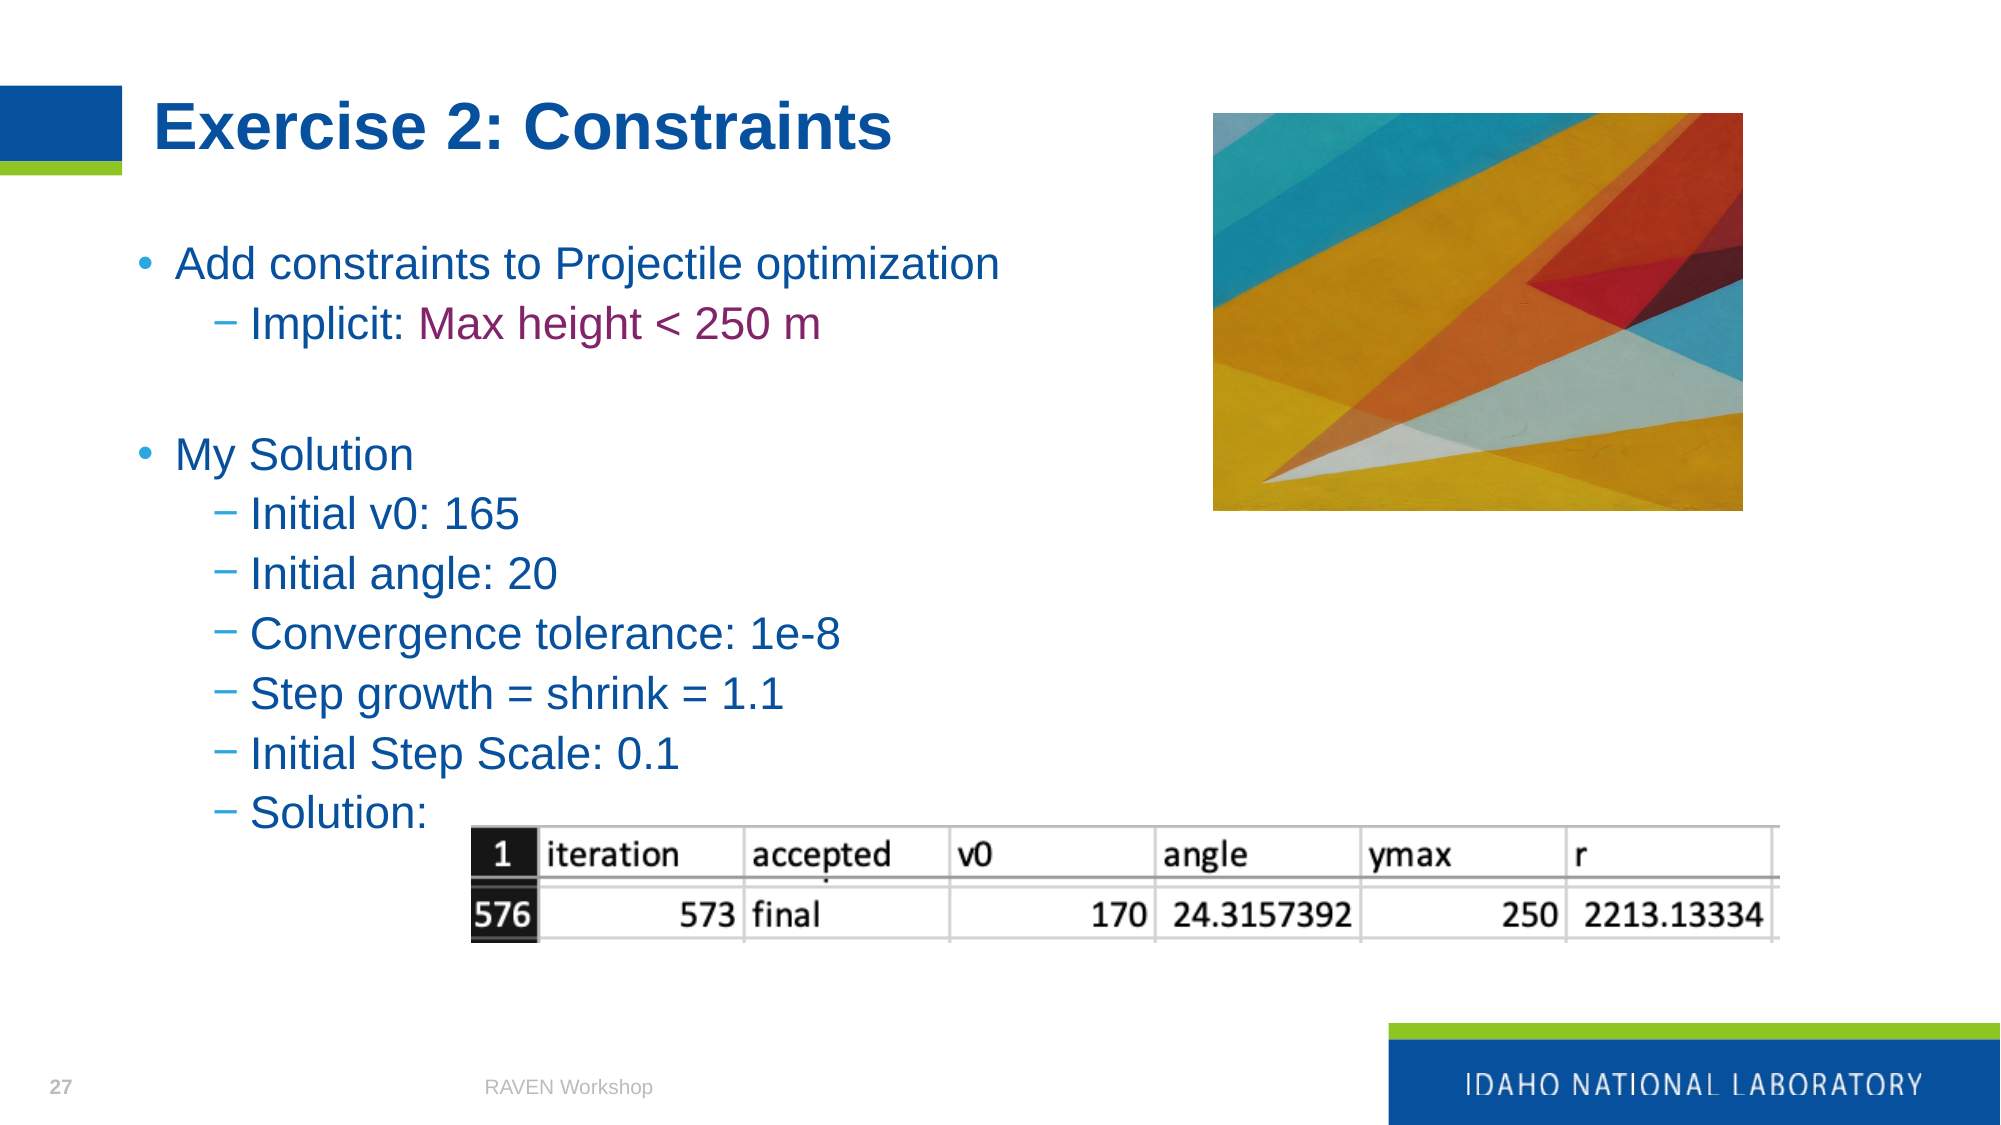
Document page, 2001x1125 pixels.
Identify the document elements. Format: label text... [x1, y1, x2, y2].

picture [471, 825, 1780, 943]
picture [1213, 113, 1743, 511]
footer RAVEN Workshop [153, 1065, 984, 1125]
slide_number 27 [25, 1065, 97, 1125]
title Exercise 2: Constraints [153, 91, 1863, 258]
text_box Add constraints to Projectile optimization Implicit: Max height < 250 m My Solution Initial v0: 165 Initial angle: 20 Convergence tolerance: 1e-8 Step growth = shrink = 1.1 Initial Step Scale: 0.1 Solution: [137, 240, 1846, 955]
